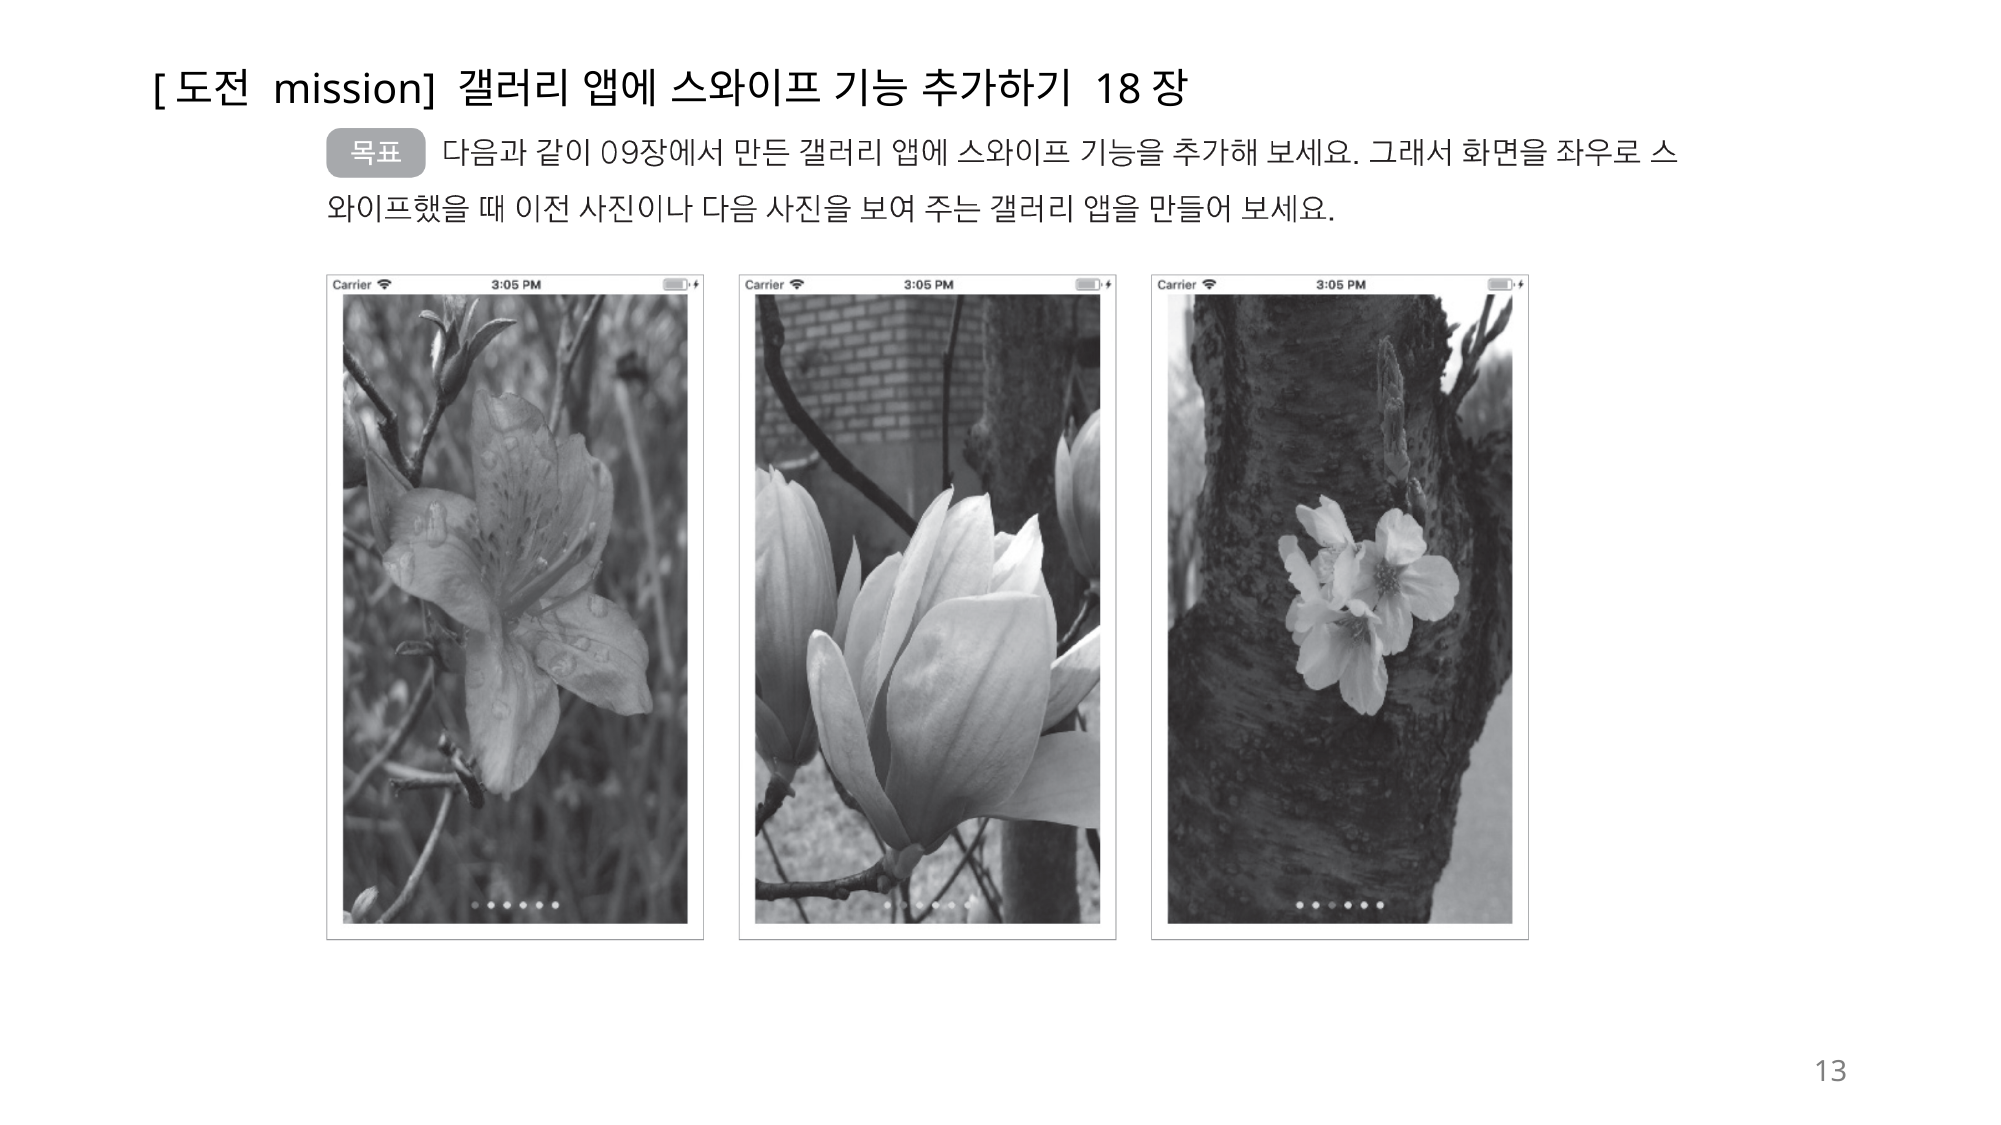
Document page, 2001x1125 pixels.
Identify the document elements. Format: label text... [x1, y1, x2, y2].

picture [321, 125, 1679, 944]
title [도전 mission] 갤러리 앱에 스와이프 기능 추가하기 18장 [137, 59, 1863, 120]
slide_number 13 [1412, 1042, 1863, 1103]
